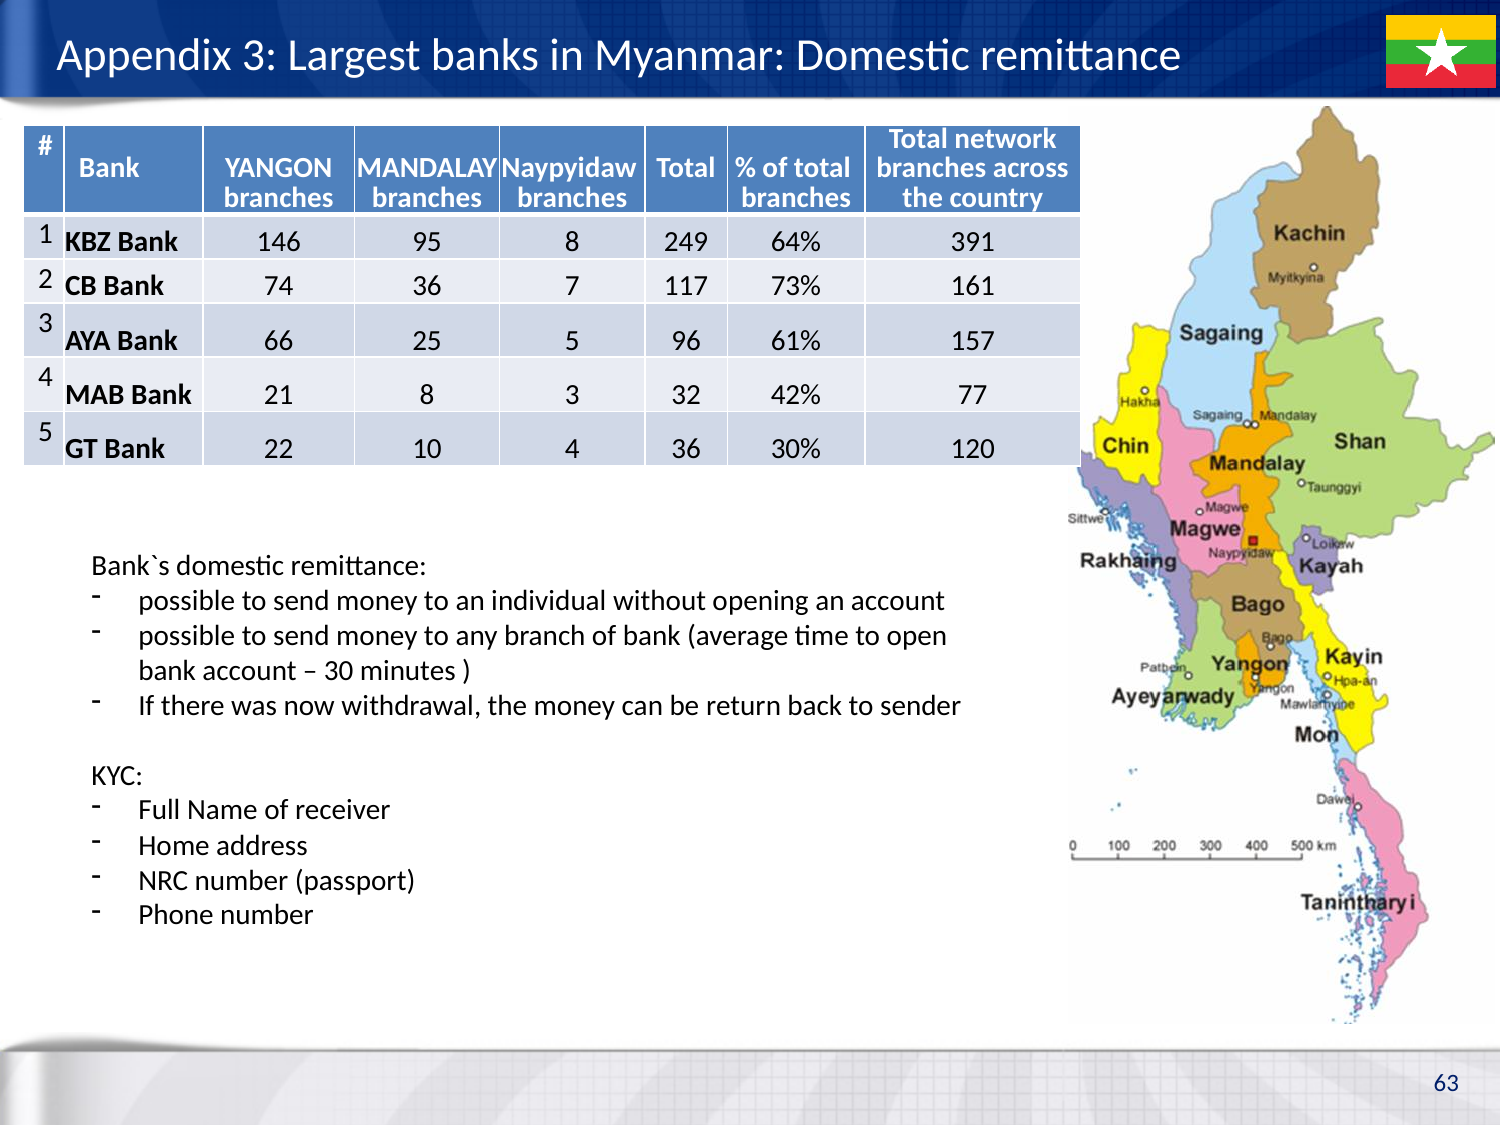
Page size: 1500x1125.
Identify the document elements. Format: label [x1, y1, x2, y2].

table_cell [866, 260, 1068, 302]
table_cell [646, 358, 727, 411]
table_cell [866, 217, 1068, 258]
table_cell [866, 412, 1068, 465]
table_cell [65, 217, 202, 258]
table_cell [355, 260, 499, 302]
table_cell [24, 412, 63, 465]
table_cell [866, 358, 1068, 411]
table_cell [500, 260, 644, 302]
table_cell [204, 304, 354, 356]
table_cell [500, 412, 644, 465]
text_box [76, 538, 1022, 974]
table_cell [646, 412, 727, 465]
table_cell [866, 304, 1068, 356]
table_cell [646, 260, 727, 302]
table_cell [65, 412, 202, 465]
table_cell [500, 304, 644, 356]
table_cell [728, 260, 864, 302]
table_cell [204, 260, 354, 302]
table_cell [65, 304, 202, 356]
table_header [646, 126, 727, 212]
table_cell [24, 260, 63, 302]
table_header [866, 126, 1068, 212]
table_cell [728, 304, 864, 356]
table_cell [24, 217, 63, 258]
table_cell [355, 412, 499, 465]
table_cell [355, 304, 499, 356]
slide_number [1356, 1058, 1475, 1106]
table_header [355, 126, 499, 212]
table_header [204, 126, 354, 212]
table_cell [65, 260, 202, 302]
table_cell [728, 412, 864, 465]
table_header [500, 126, 644, 212]
table_cell [24, 304, 63, 356]
table_cell [728, 217, 864, 258]
picture [0, 0, 1500, 1025]
table_cell [204, 217, 354, 258]
table_cell [204, 412, 354, 465]
table_cell [204, 358, 354, 411]
table_header [65, 126, 202, 212]
table_cell [646, 304, 727, 356]
table_cell [500, 358, 644, 411]
table_cell [355, 217, 499, 258]
table_cell [646, 217, 727, 258]
picture [0, 1032, 1500, 1125]
table_cell [24, 358, 63, 411]
table_cell [355, 358, 499, 411]
table_cell [728, 358, 864, 411]
table_cell [500, 217, 644, 258]
table_cell [65, 358, 202, 411]
title [41, 26, 1380, 79]
table_header [728, 126, 864, 212]
table_header [24, 126, 63, 212]
